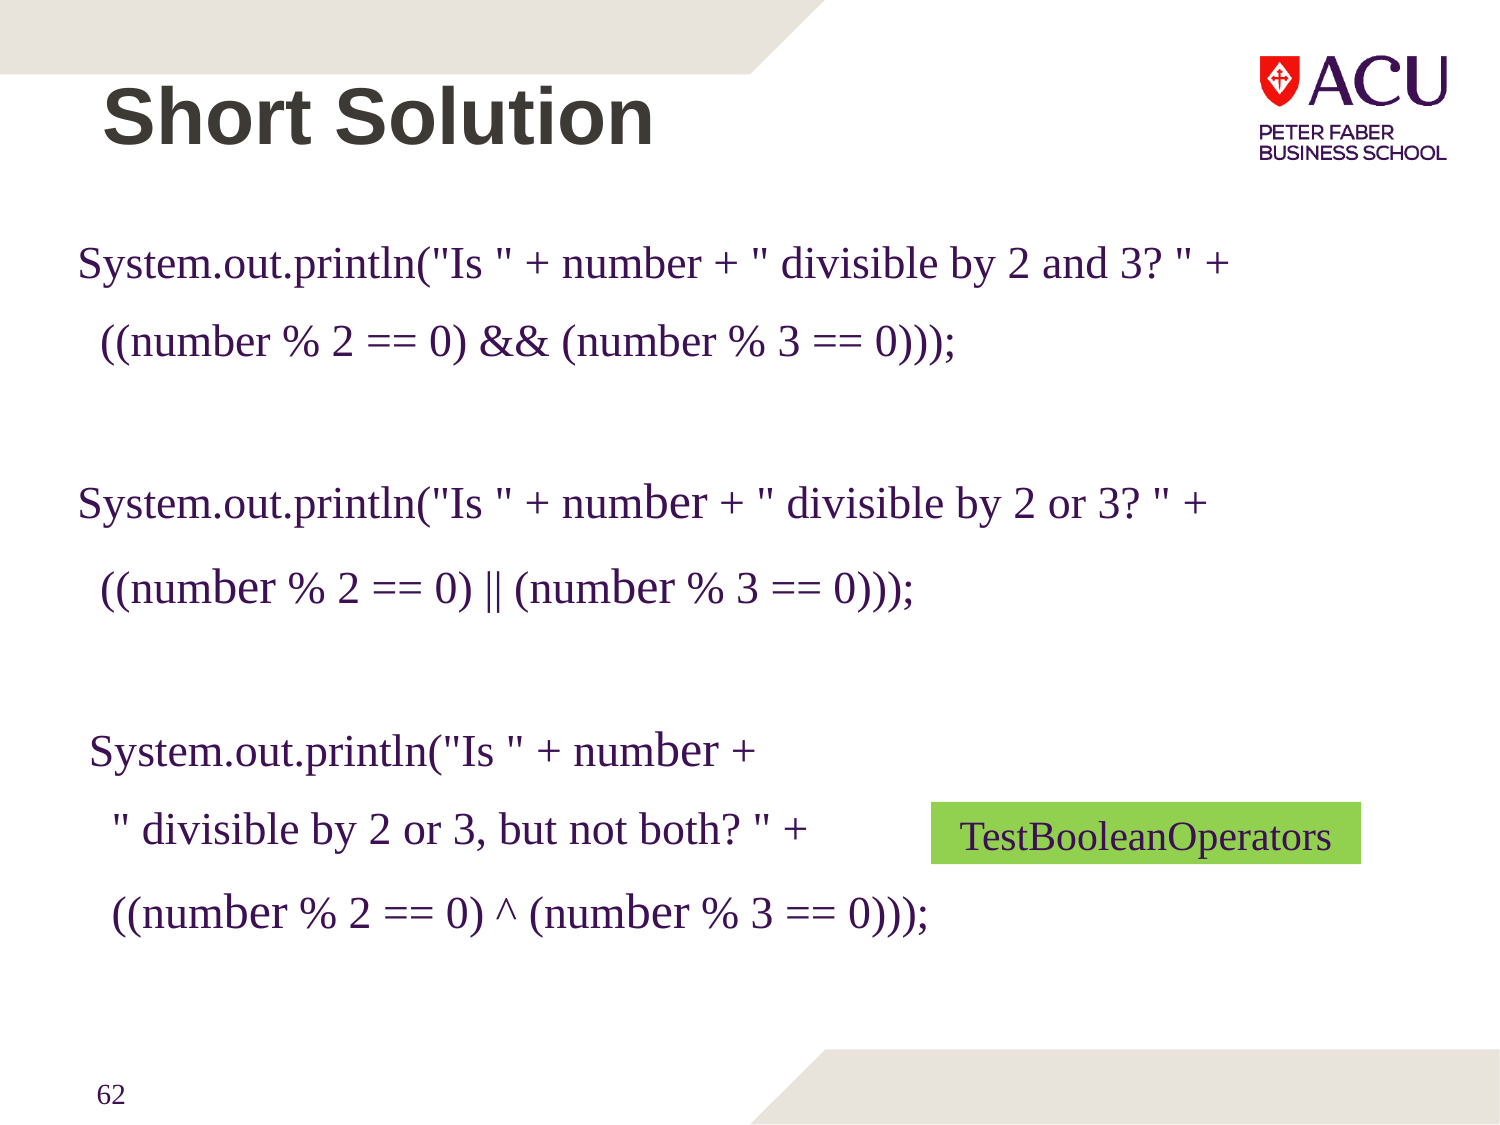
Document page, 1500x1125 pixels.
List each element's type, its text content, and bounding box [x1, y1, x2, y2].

title Short Solution [87, 0, 1363, 224]
slide_number 62 [81, 1068, 156, 1109]
text_box TestBooleanOperators [931, 801, 1362, 865]
picture [1363, 41, 1466, 175]
text_box System.out.println("Is " + number + " divisible by 2 and 3? " + ((number % 2 == 0) && (number % 3 == 0))); System.out.println("Is " + number + " divisible by 2 or 3? " + ((number % 2 == 0) || (number % 3 == 0))); System.out.println("Is " + number + " divisible by 2 or 3, but not both? " + ((number % 2 == 0) ^ (number % 3 == 0))); [62, 224, 1463, 947]
